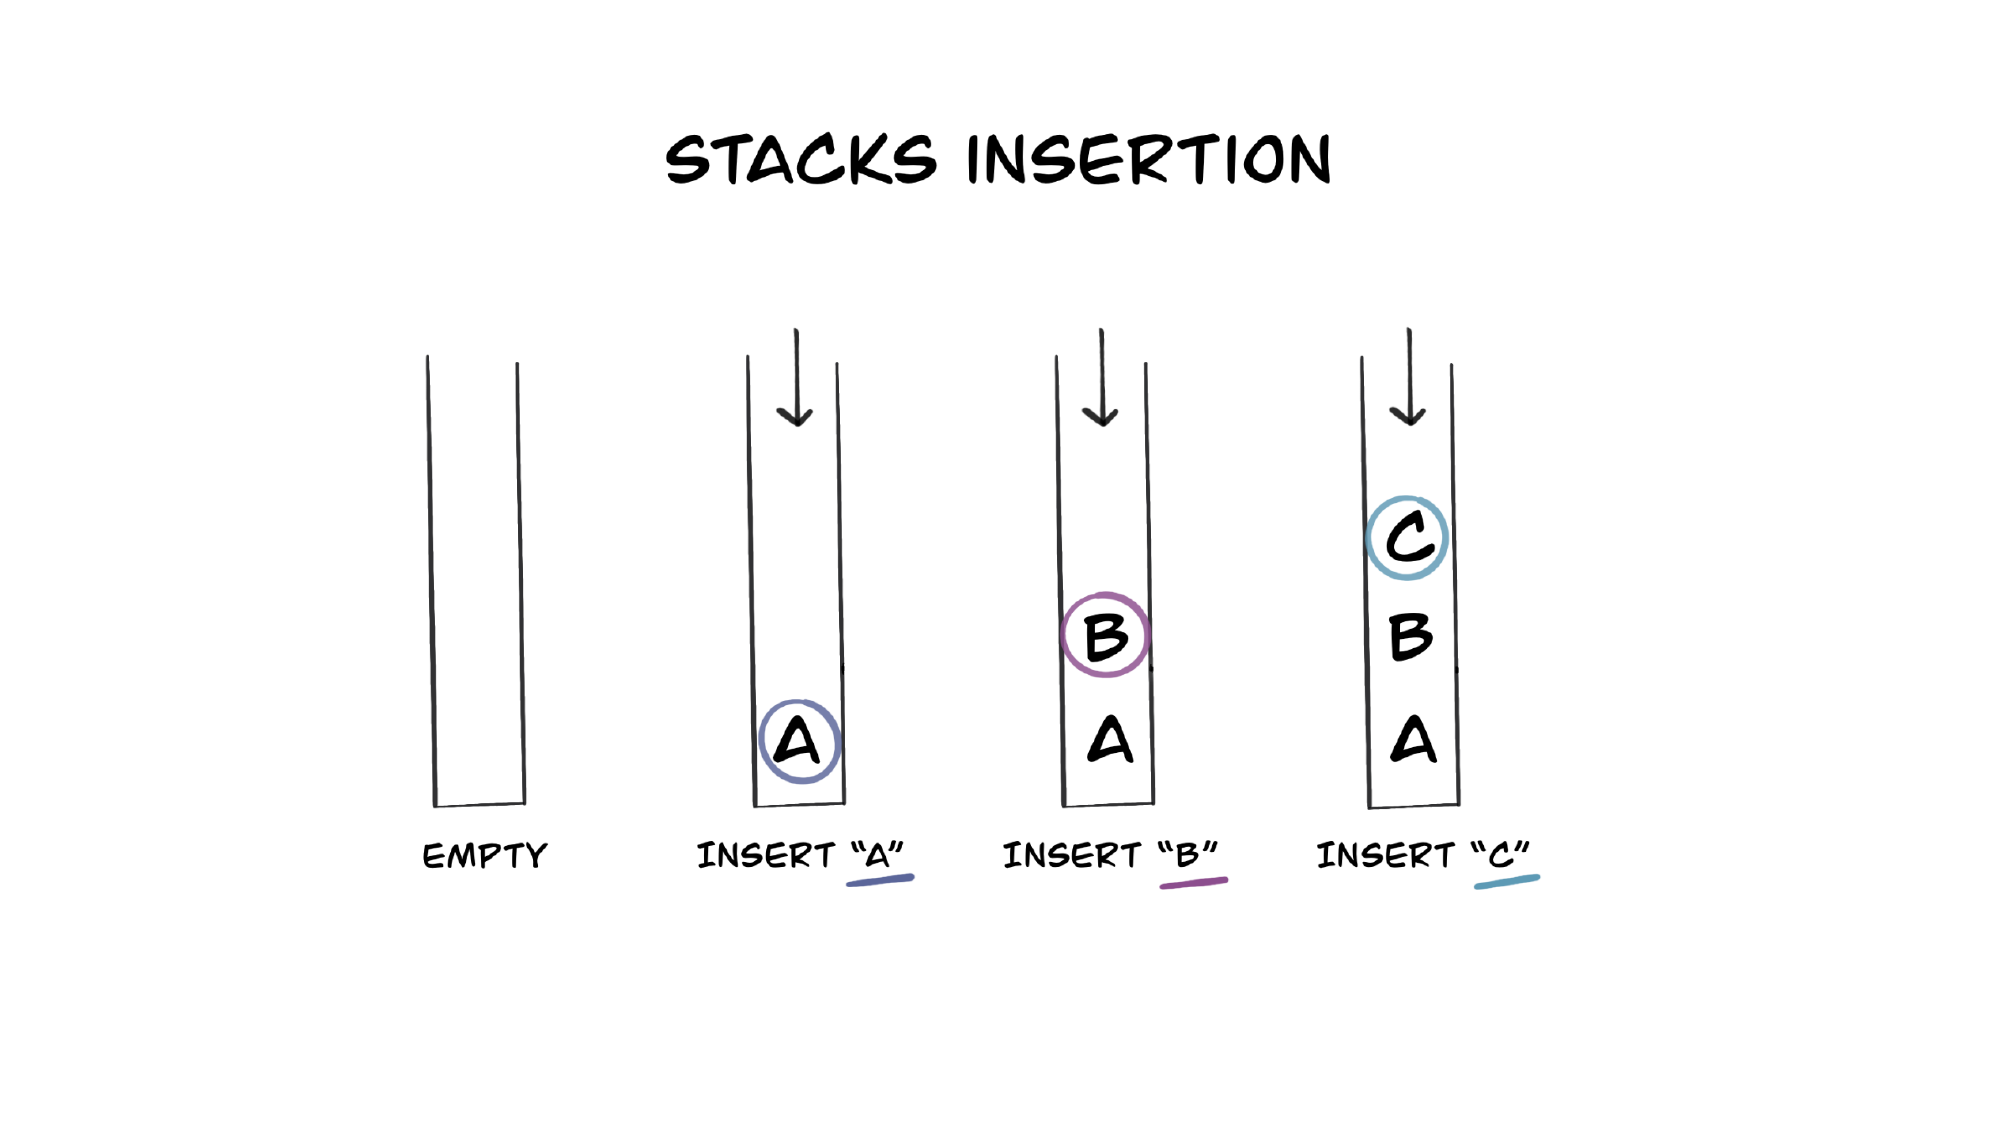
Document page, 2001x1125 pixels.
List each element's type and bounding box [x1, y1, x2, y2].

picture [190, 0, 1810, 1125]
